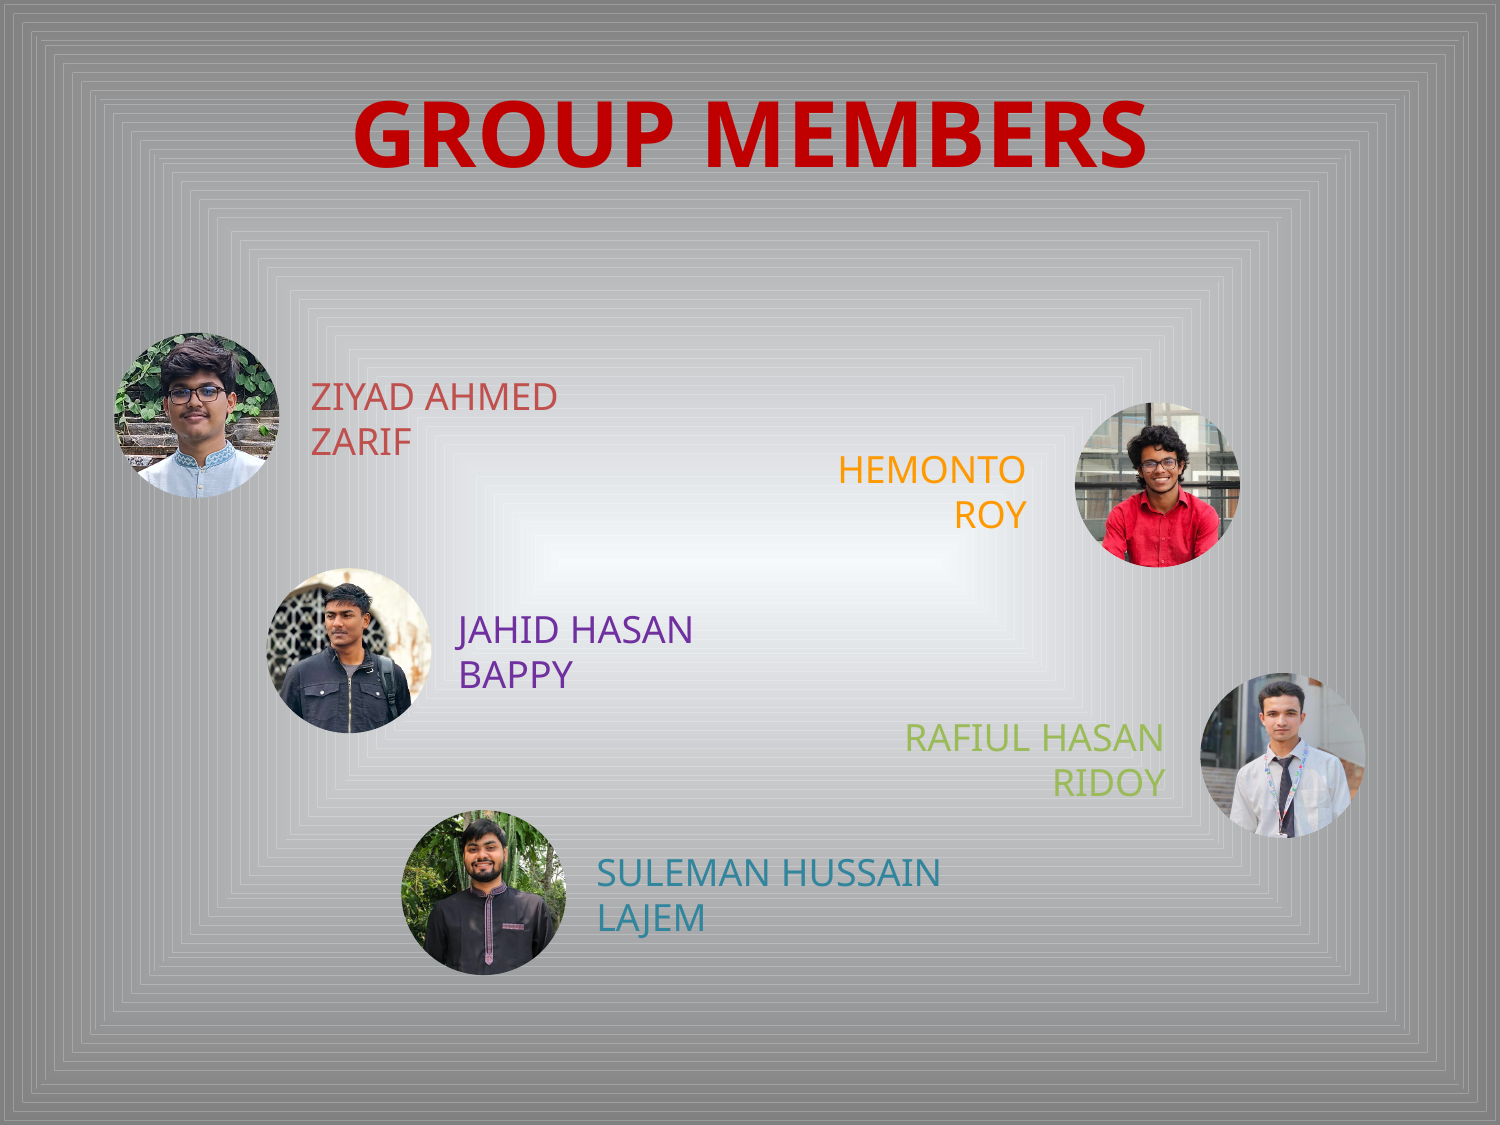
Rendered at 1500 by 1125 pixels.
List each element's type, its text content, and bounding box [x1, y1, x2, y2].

picture [1074, 402, 1241, 568]
text_box HEMONTO ROY [707, 430, 1042, 515]
title GROUP MEMBERS [75, 37, 1425, 225]
text_box SULEMAN HUSSAIN LAJEM [581, 834, 976, 933]
picture [400, 809, 567, 976]
text_box JAHID HASAN BAPPY [442, 590, 821, 690]
text_box RAFIUL HASAN RIDOY [820, 699, 1181, 805]
picture [114, 332, 280, 498]
picture [1200, 672, 1366, 839]
picture [266, 567, 432, 734]
text_box ZIYAD AHMED ZARIF [295, 357, 656, 457]
